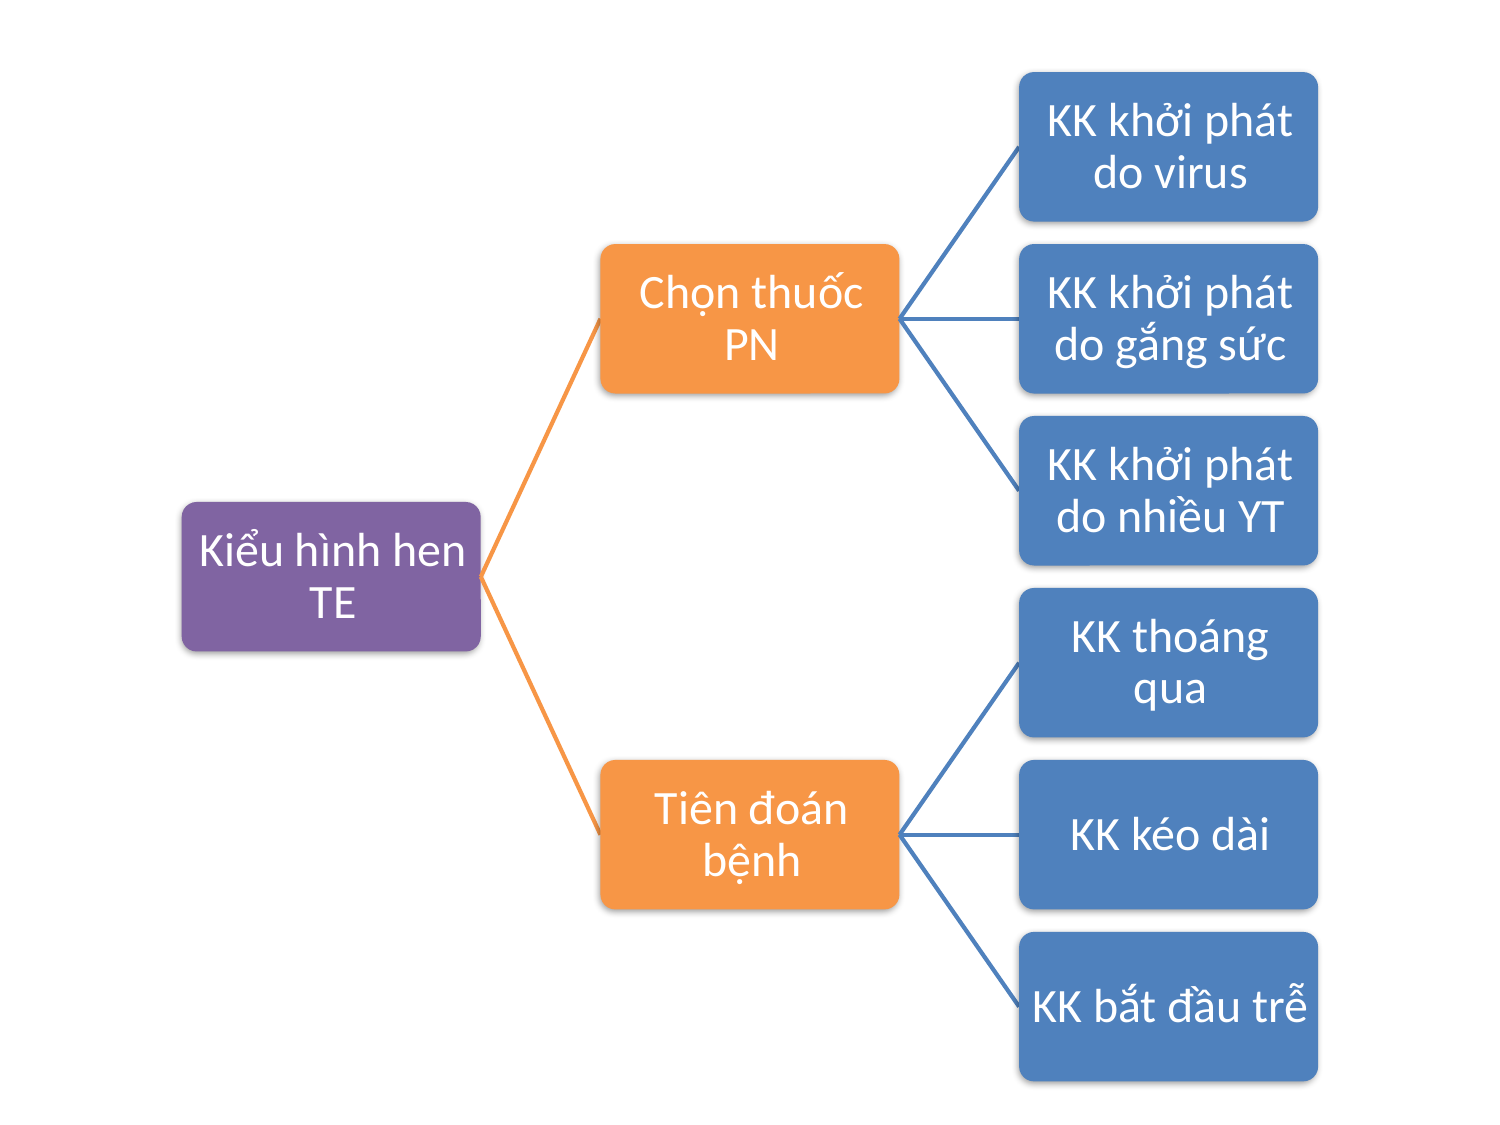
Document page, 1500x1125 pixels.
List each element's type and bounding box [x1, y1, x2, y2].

text_box [79, 71, 1421, 1083]
